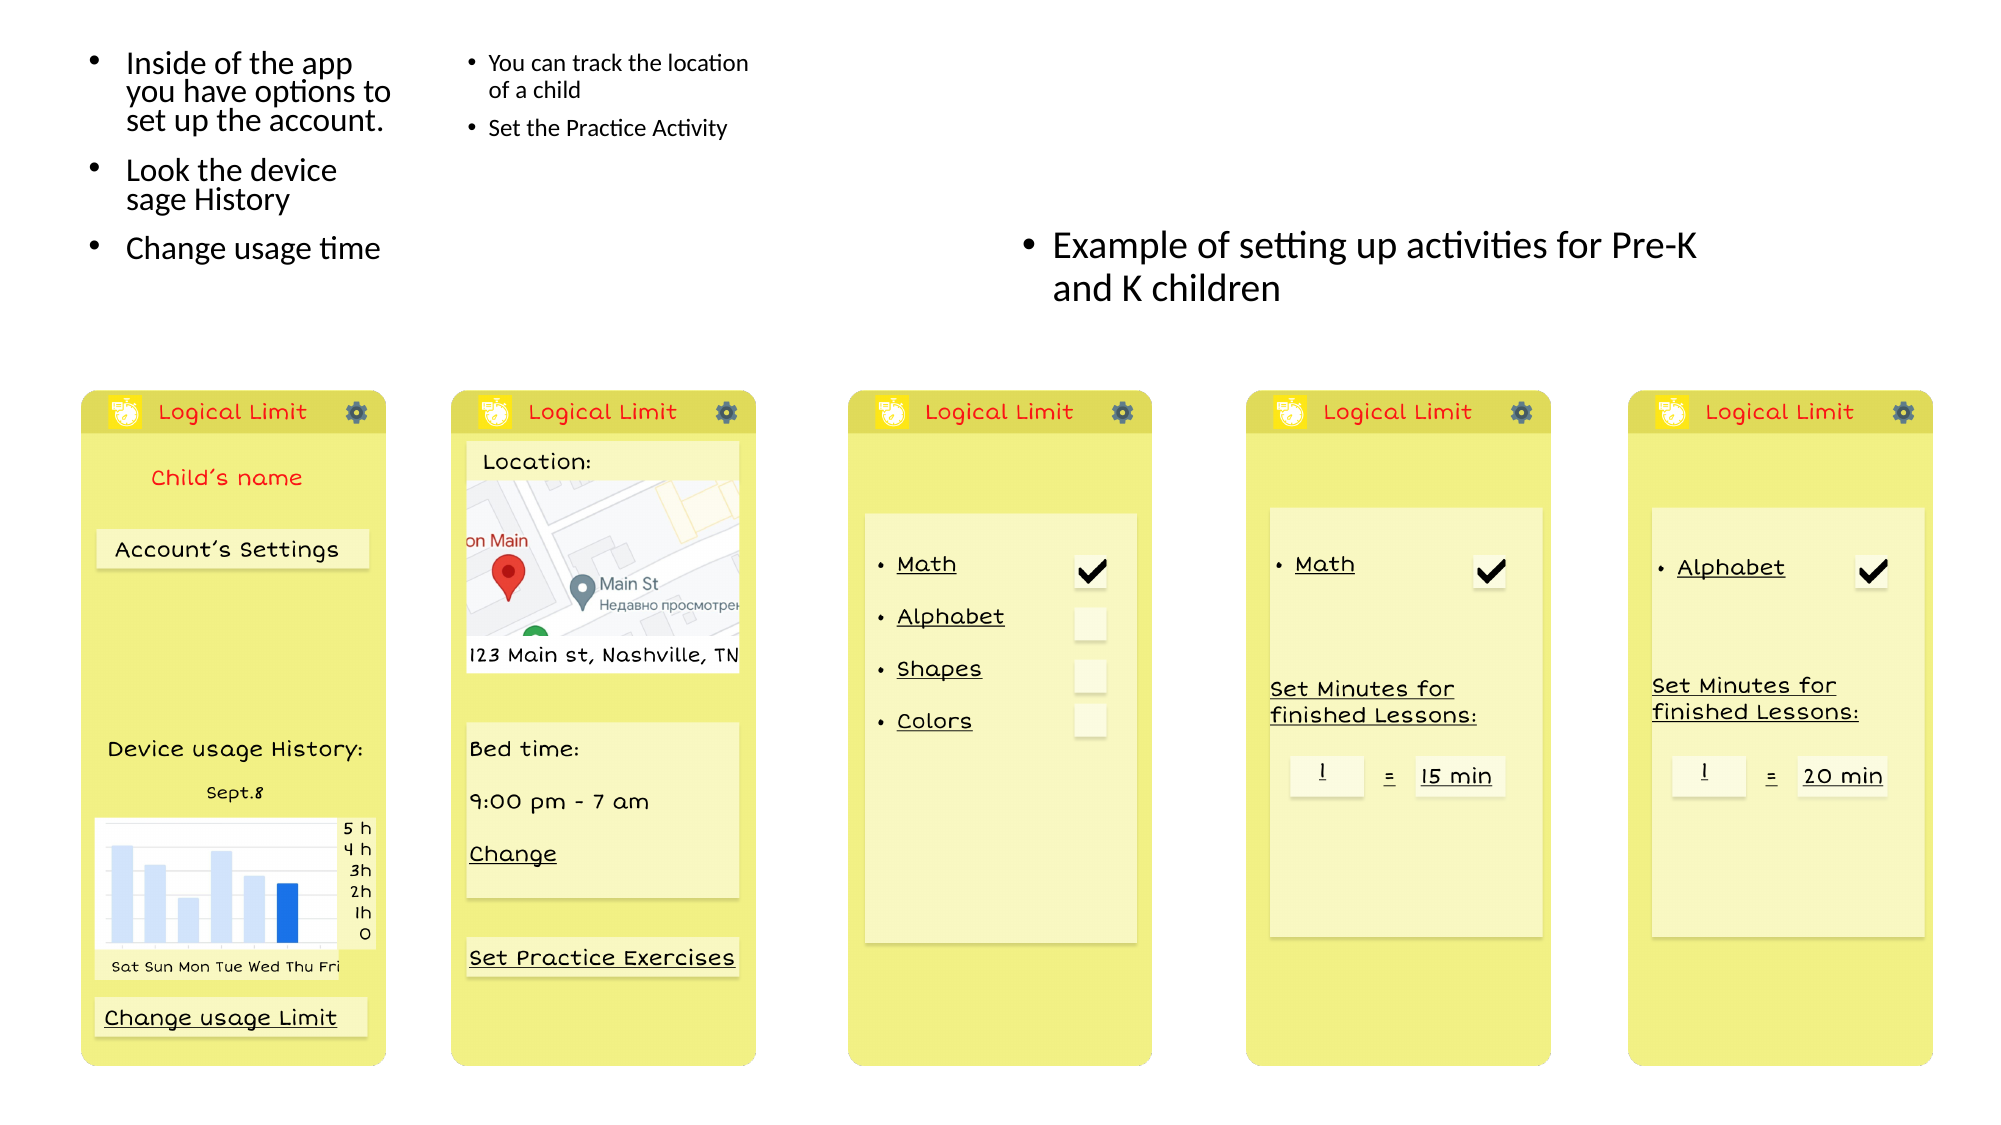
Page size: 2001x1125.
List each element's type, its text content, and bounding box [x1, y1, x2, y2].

list Inside of the app you have options to set up the account. Look the device sage History Change usage time [80, 43, 401, 392]
text_box You can track the location of a child Set the Practice Activity [460, 42, 764, 391]
picture [451, 389, 756, 1066]
picture [81, 389, 386, 1066]
text_box Example of setting up activities for Pre-K and K children [1014, 217, 1753, 365]
picture [847, 389, 1153, 1066]
picture [1628, 389, 1933, 1066]
picture [1246, 389, 1551, 1066]
